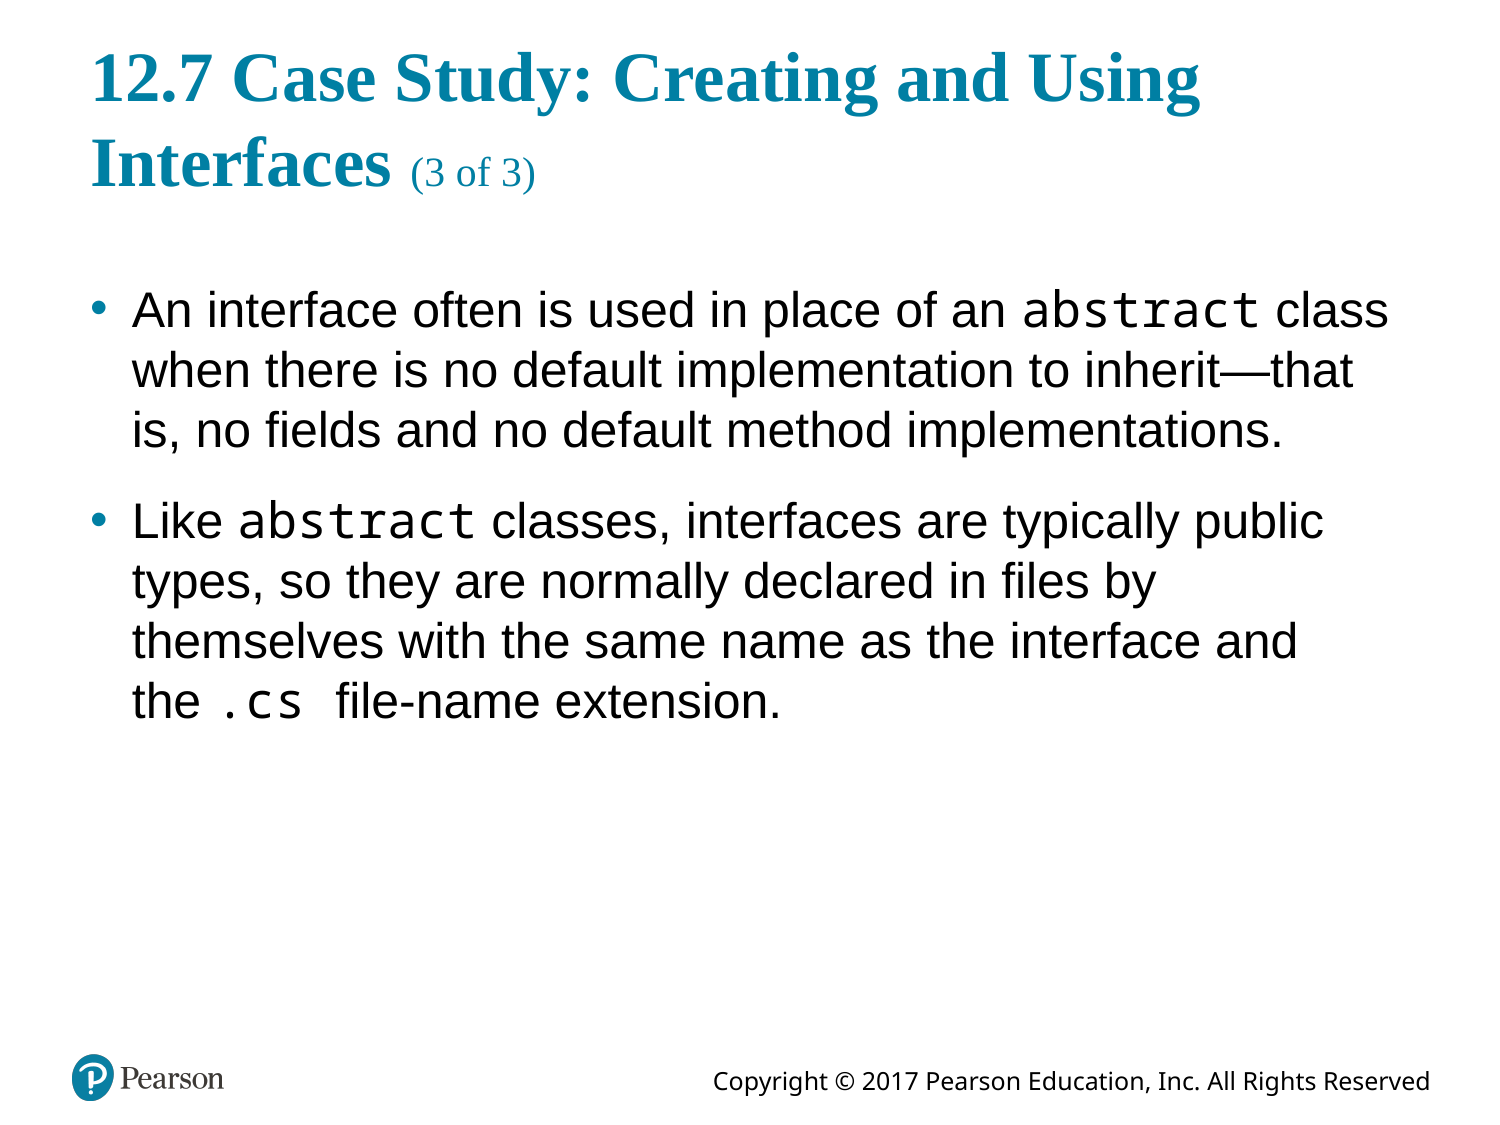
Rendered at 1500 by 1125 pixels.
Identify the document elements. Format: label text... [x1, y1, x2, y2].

list An interface often is used in place of an abstract class when there is no default implementation to inherit—that is, no fields and no default method implementations. Like abstract classes, interfaces are typically public types, so they are normally declared in files by themselves with the same name as the interface and the .cs file-name extension. [75, 262, 1425, 1005]
picture [98, 1054, 224, 1101]
picture [72, 1087, 83, 1101]
picture [72, 1054, 88, 1070]
title 12.7 Case Study: Creating and Using Interfaces (3 of 3) [75, 35, 1425, 216]
picture [80, 1063, 106, 1088]
